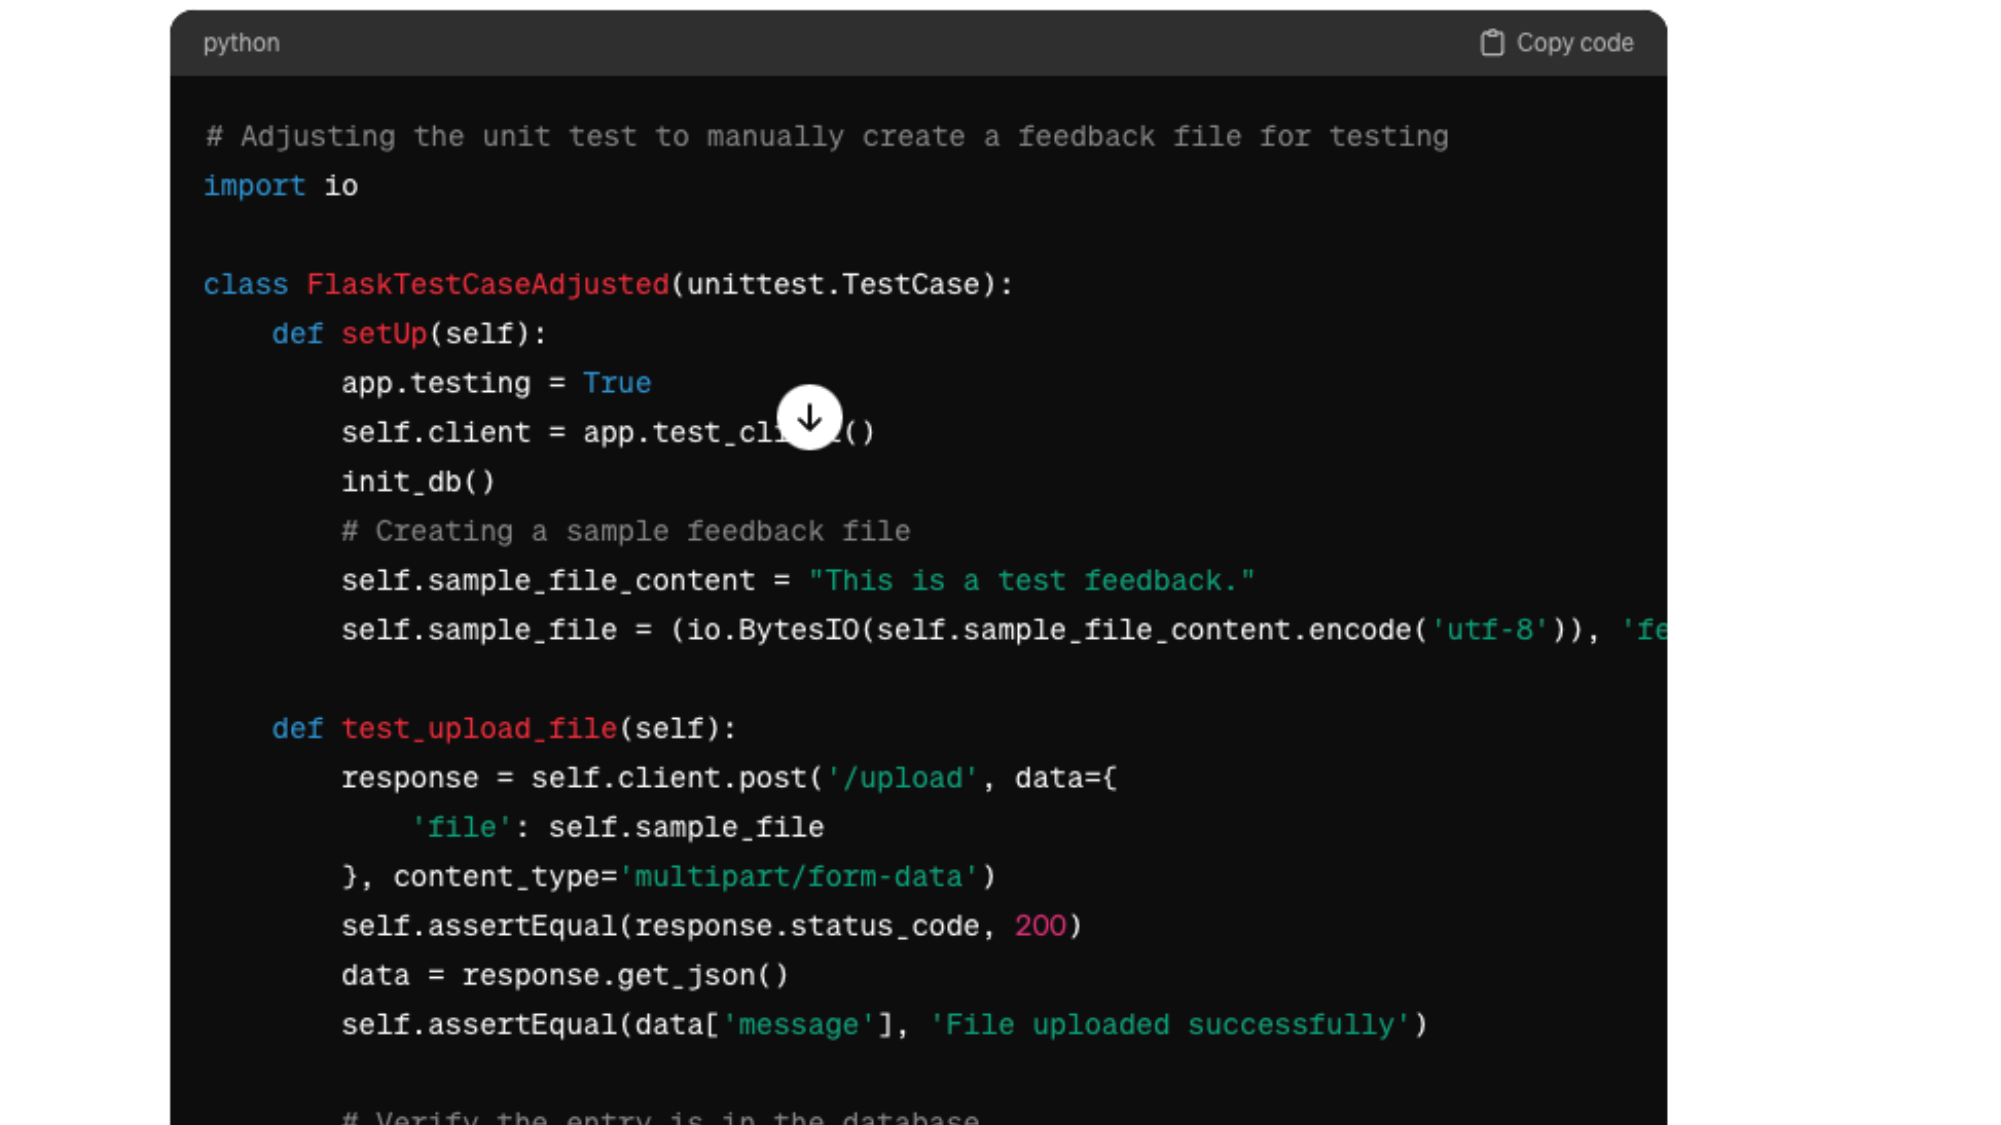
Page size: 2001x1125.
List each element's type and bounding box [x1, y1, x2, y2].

picture [0, 0, 1780, 1125]
